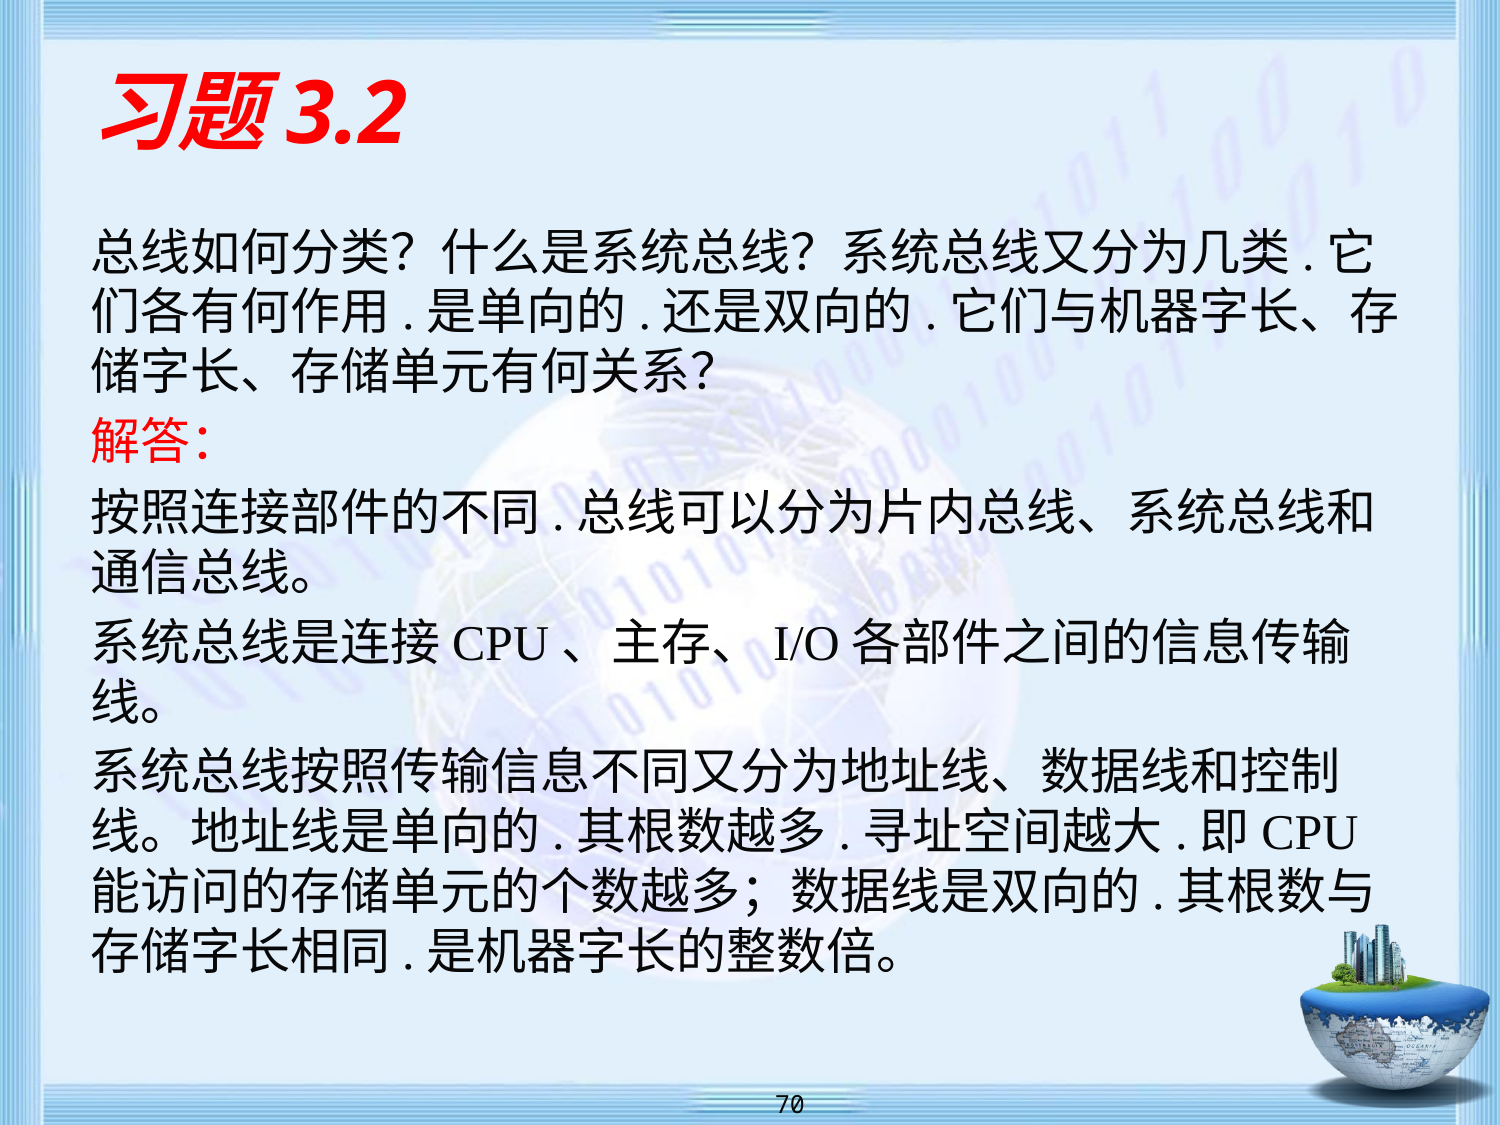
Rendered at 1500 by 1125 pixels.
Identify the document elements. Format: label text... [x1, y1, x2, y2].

footer 70 [512, 1072, 988, 1113]
picture [0, 0, 1500, 1125]
title 习题3.2 [75, 37, 1425, 180]
list 总线如何分类？什么是系统总线？系统总线又分为几类.它们各有何作用.是单向的.还是双向的.它们与机器字长、存储字长、存储单元有何关系？ 解答： 按照连接部件的不同.总线可以分为片内总线、系统总线和通信总线。 系统总线是连接CPU、主存、I/O各部件之间的信息传输线。 系统总线按照传输信息不同又分为地址线、数据线和控制线。地址线是单向的.其根数越多.寻址空间越大.即CPU能访问的存储单元的个数越多；数据线是双向的.其根数与存储字长相同.是机器字长的整数倍。 [75, 212, 1425, 1038]
